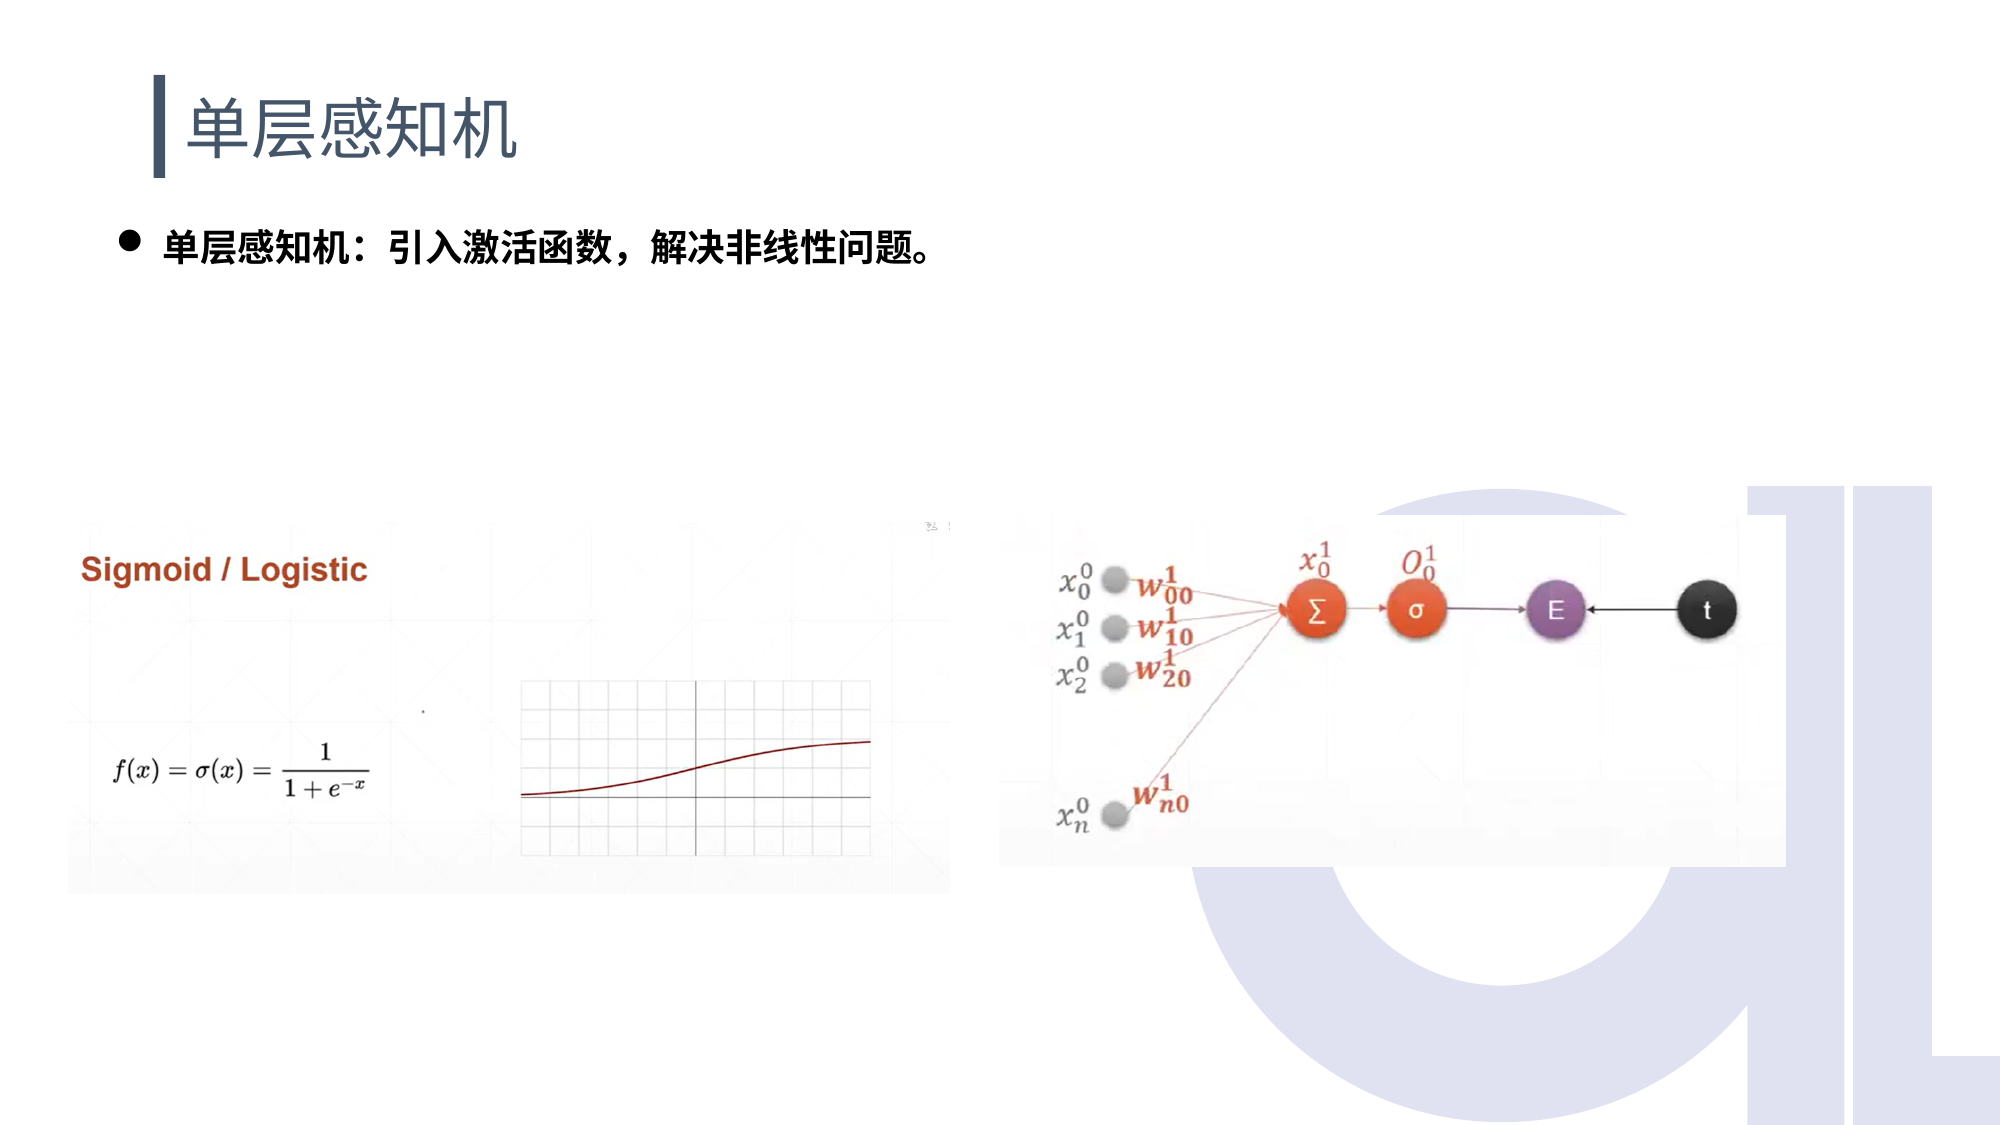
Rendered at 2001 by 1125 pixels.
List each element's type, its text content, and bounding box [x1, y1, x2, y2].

text_box 单层感知机 [169, 95, 833, 174]
picture [999, 515, 1786, 867]
text_box [153, 74, 166, 178]
text_box 单层感知机：引入激活函数，解决非线性问题。 [101, 193, 1777, 344]
picture [68, 522, 950, 894]
